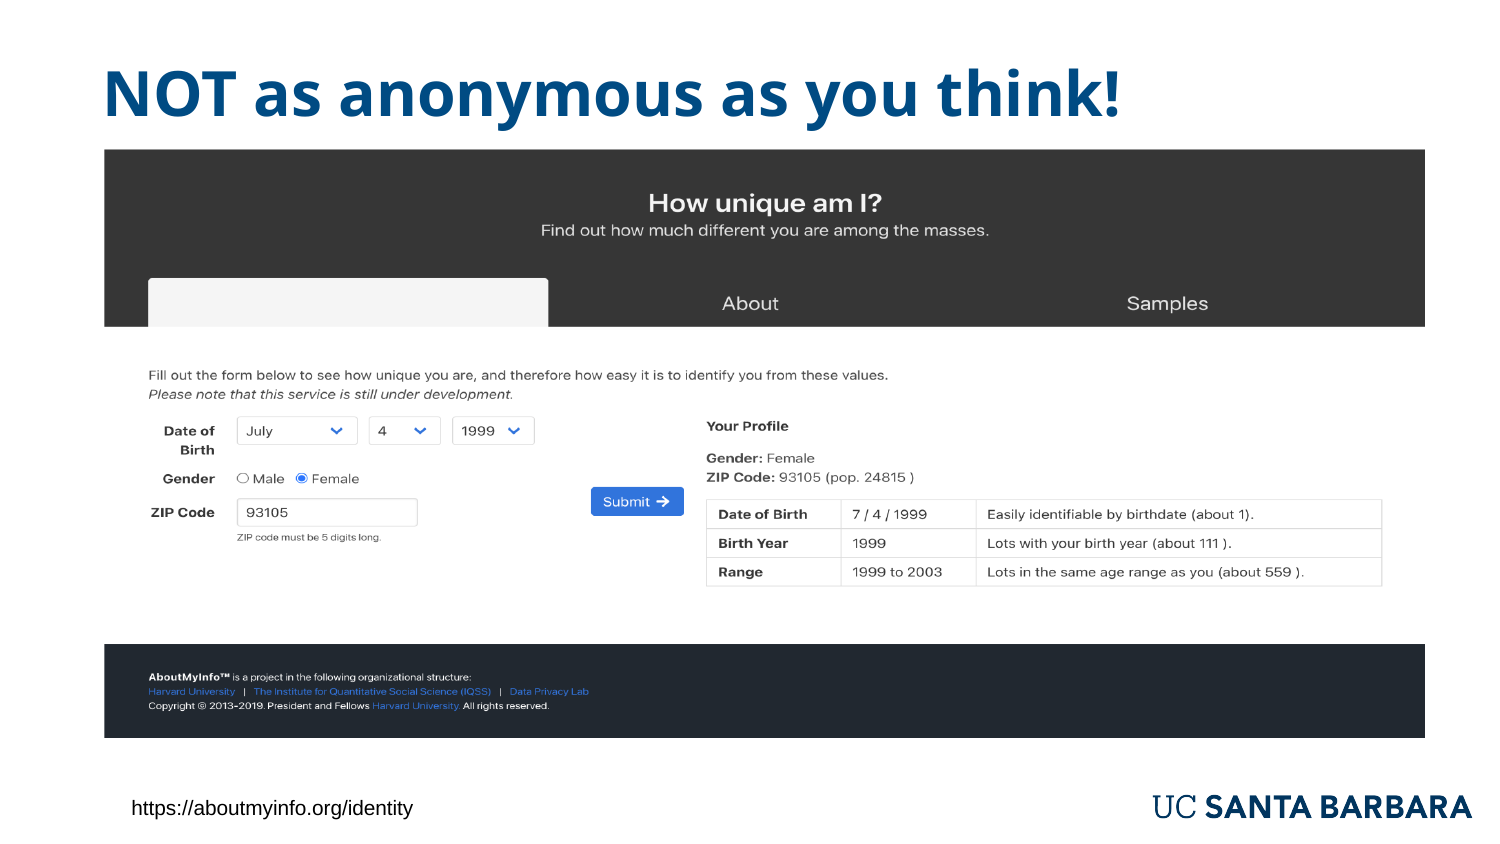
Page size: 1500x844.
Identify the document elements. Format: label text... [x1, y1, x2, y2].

title NOT as anonymous as you think! [91, 49, 1489, 144]
text_box https://aboutmyinfo.org/identity [116, 782, 609, 833]
picture [104, 148, 1426, 738]
picture [1152, 794, 1473, 819]
